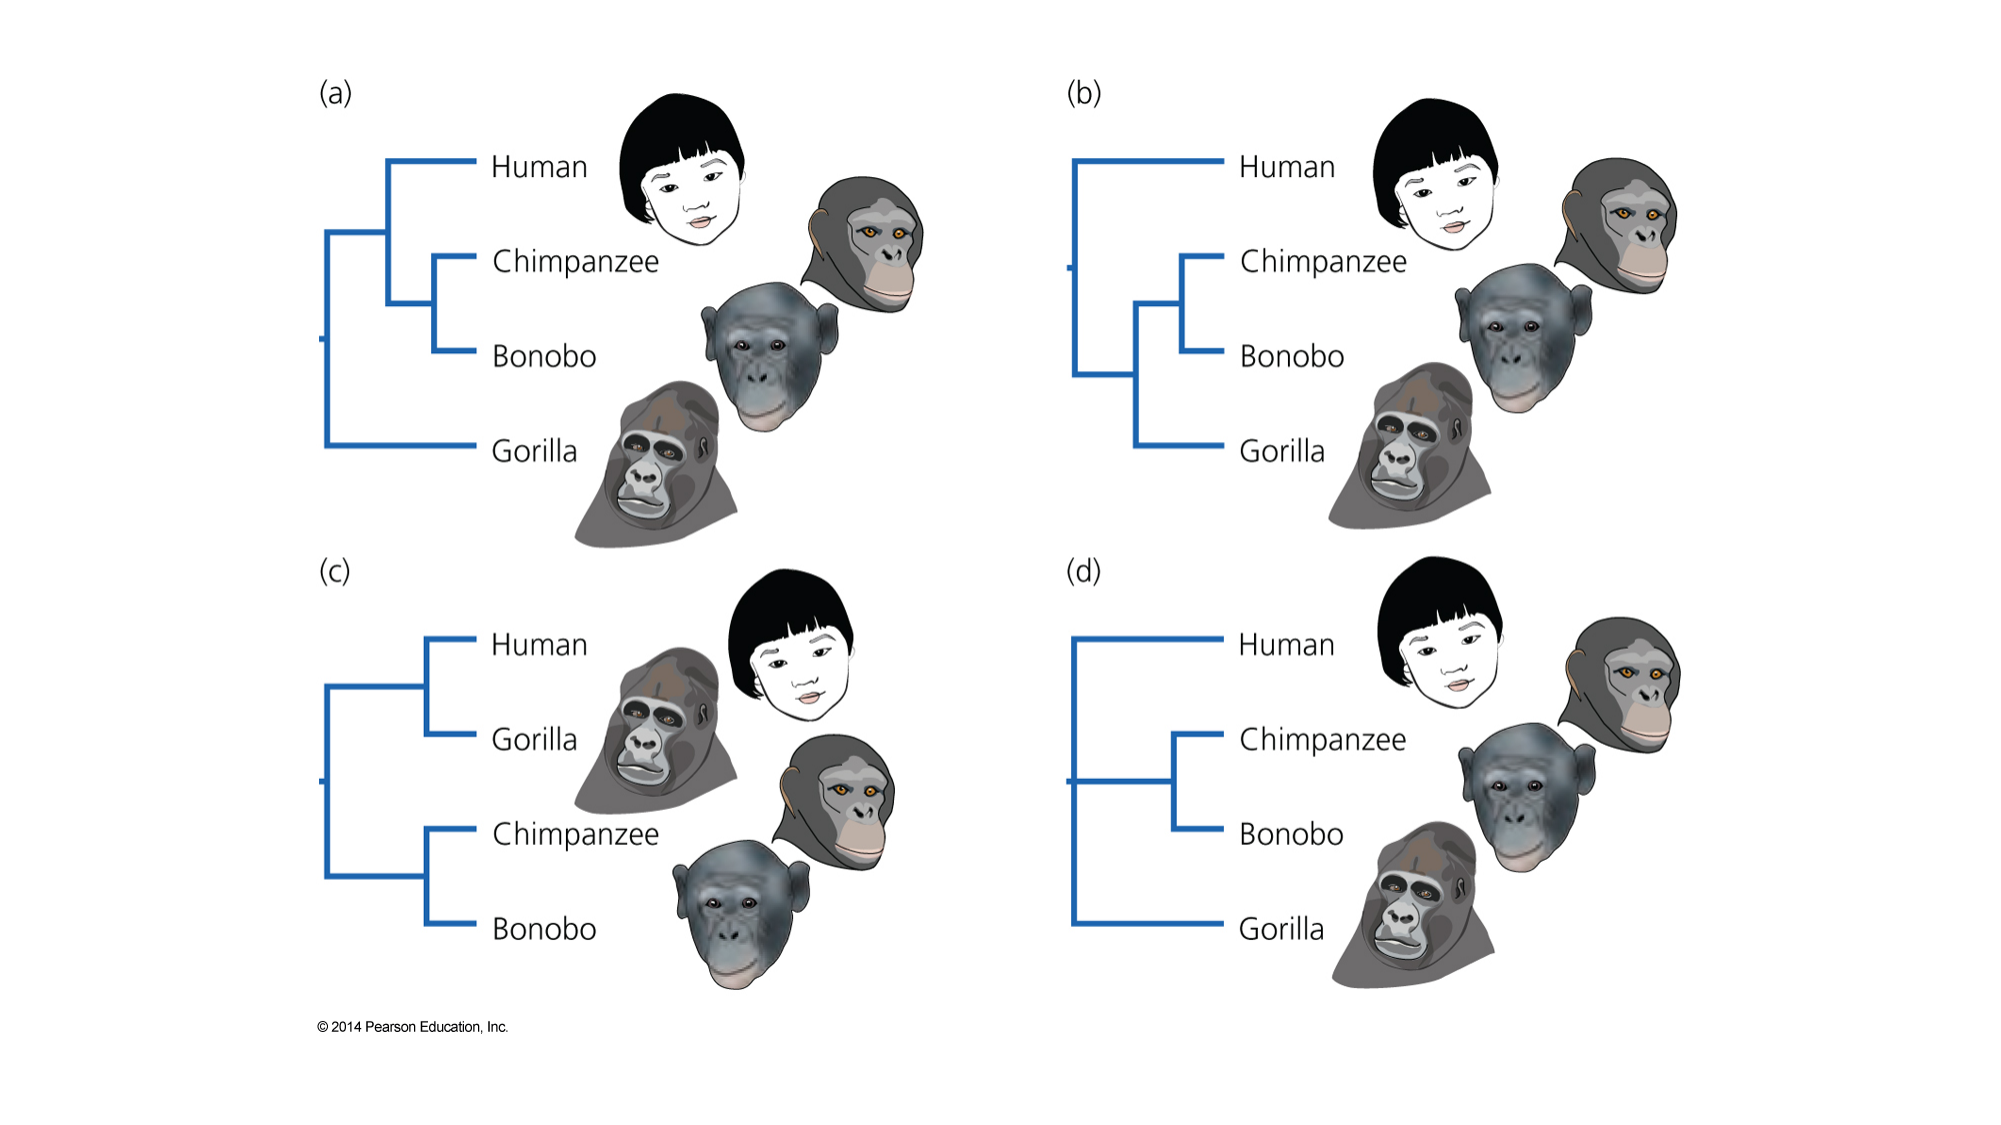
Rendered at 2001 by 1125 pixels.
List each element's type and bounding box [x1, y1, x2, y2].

picture [299, 60, 1700, 1065]
